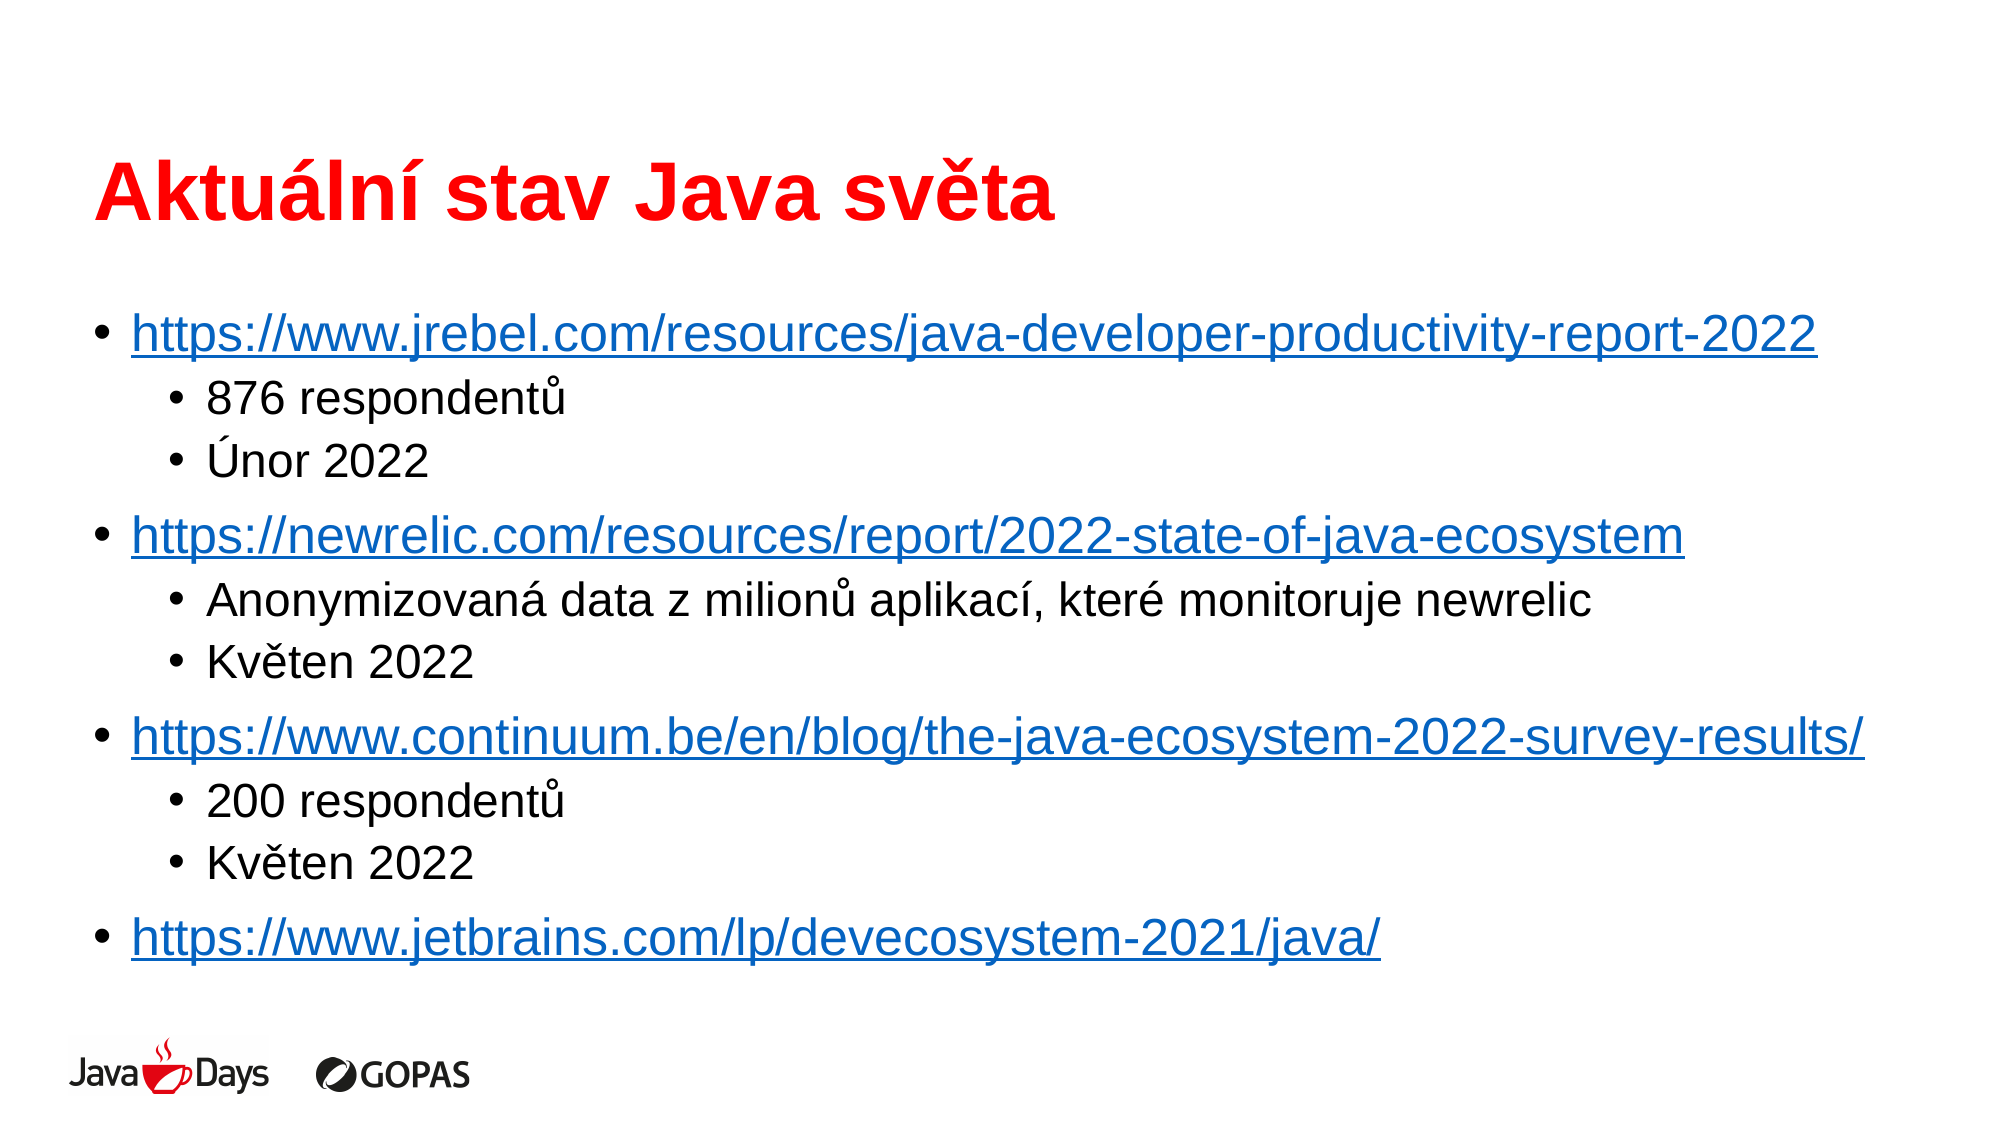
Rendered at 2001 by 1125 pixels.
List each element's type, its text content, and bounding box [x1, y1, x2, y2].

picture [68, 1035, 269, 1096]
list https://www.jrebel.com/resources/java-developer-productivity-report-2022 876 respondentů Únor 2022 https://newrelic.com/resources/report/2022-state-of-java-ecosystem Anonymizovaná data z milionů aplikací, které monitoruje newrelic Květen 2022 https://www.continuum.be/en/blog/the-java-ecosystem-2022-survey-results/ 200 respondentů Květen 2022 https://www.jetbrains.com/lp/devecosystem-2021/java/ [78, 299, 1939, 1014]
picture [316, 1057, 472, 1092]
title Aktuální stav Java světa [78, 92, 1939, 295]
